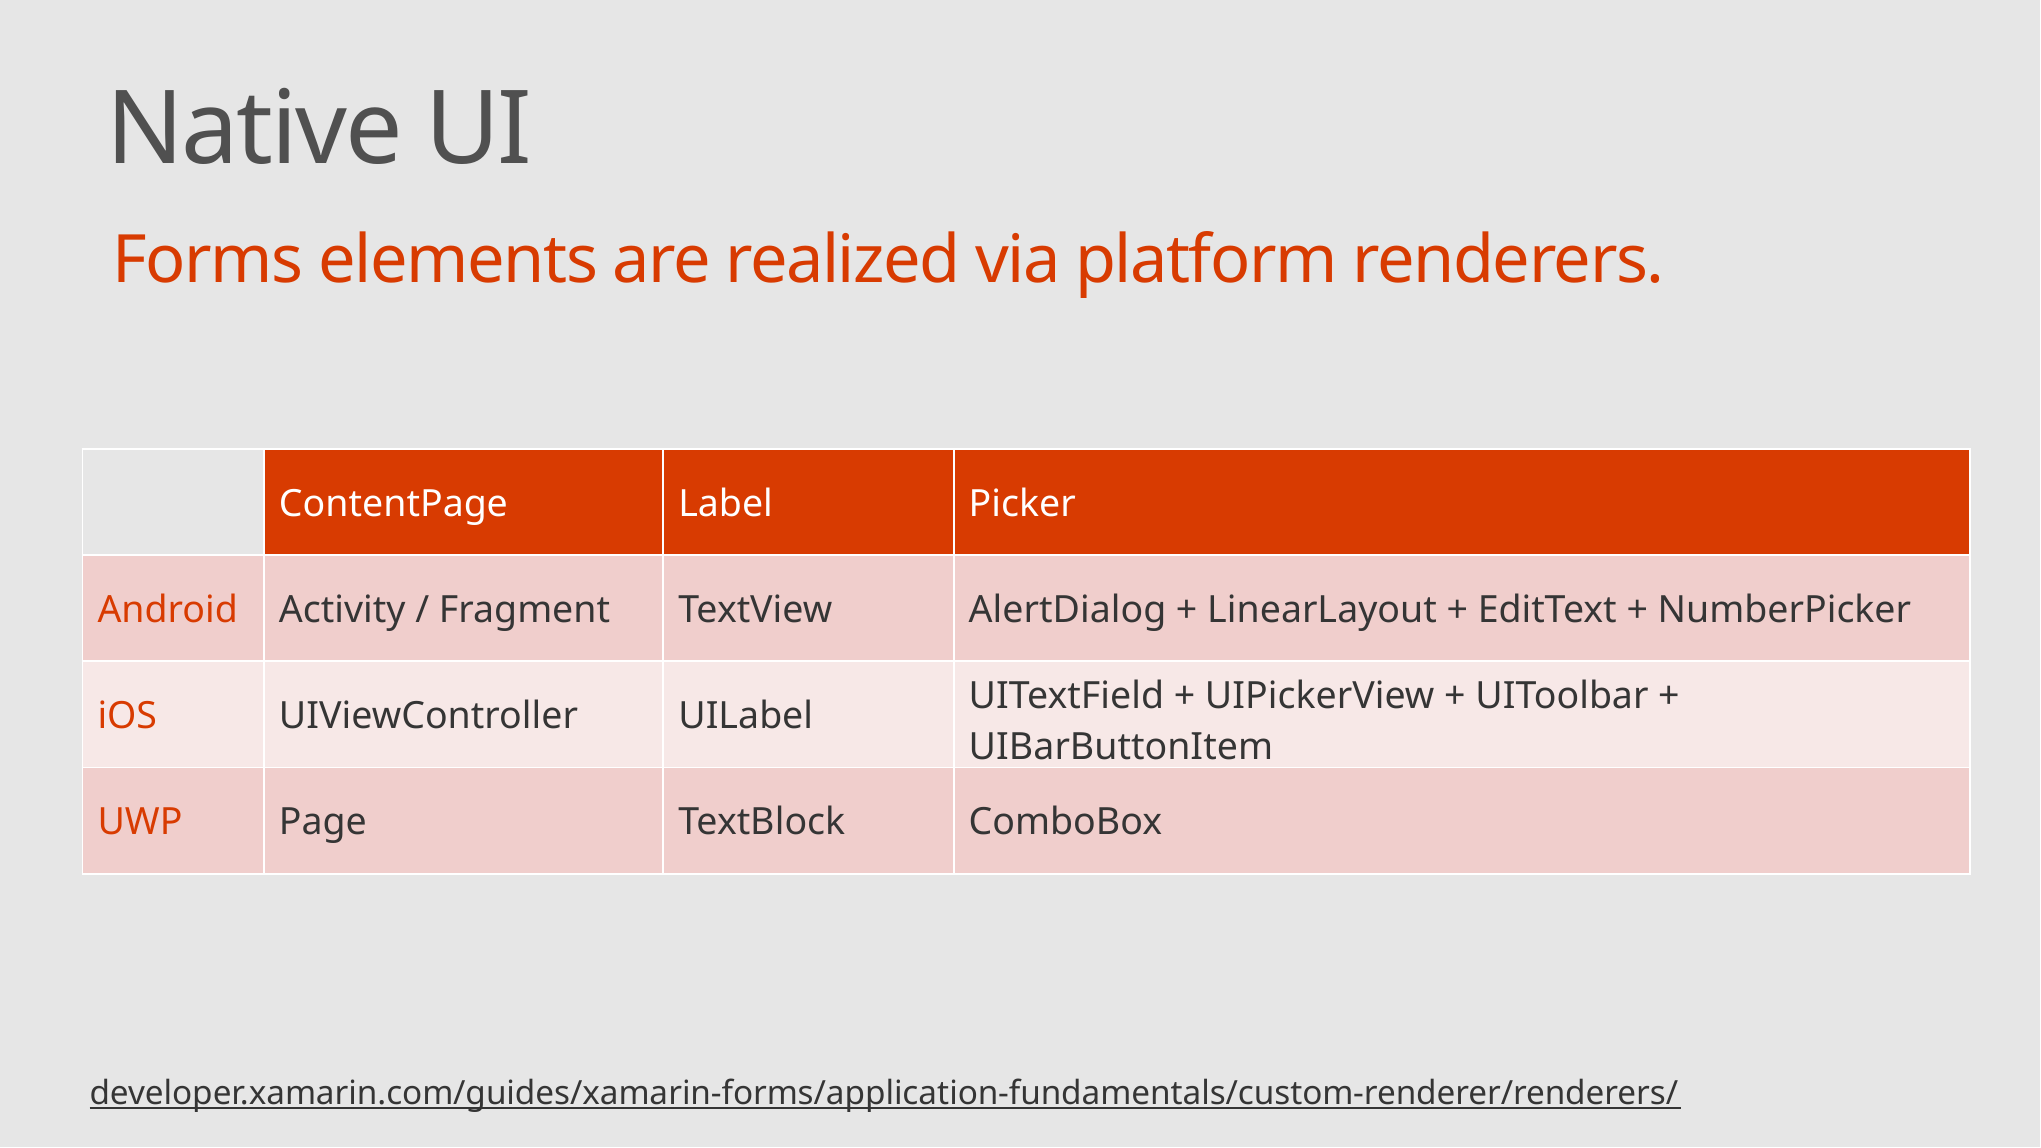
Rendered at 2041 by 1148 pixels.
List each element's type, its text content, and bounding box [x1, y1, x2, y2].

table_cell AlertDialog + LinearLayout + EditText + NumberPicker [955, 556, 1969, 660]
table_cell TextBlock [664, 768, 953, 873]
table_cell Page [265, 768, 662, 873]
table_cell UILabel [664, 662, 953, 767]
table_cell iOS [83, 662, 263, 767]
text_box developer.xamarin.com/guides/xamarin-forms/application-fundamentals/custom-renderer/renderers/ [59, 1051, 1720, 1133]
table_cell TextView [664, 556, 953, 660]
table_header Label [664, 450, 953, 554]
table_header [83, 450, 263, 554]
table_cell Activity / Fragment [265, 556, 662, 660]
table_header ContentPage [265, 450, 662, 554]
table_cell UITextField + UIPickerView + UIToolbar + UIBarButtonItem [955, 662, 1969, 767]
table_cell UWP [83, 768, 263, 873]
text_box Forms elements are realized via platform renderers. [82, 201, 2033, 322]
text_box Native UI [82, 60, 2033, 201]
table_cell Android [83, 556, 263, 660]
table_cell ComboBox [955, 768, 1969, 873]
table_cell UIViewController [265, 662, 662, 767]
table_header Picker [955, 450, 1969, 554]
